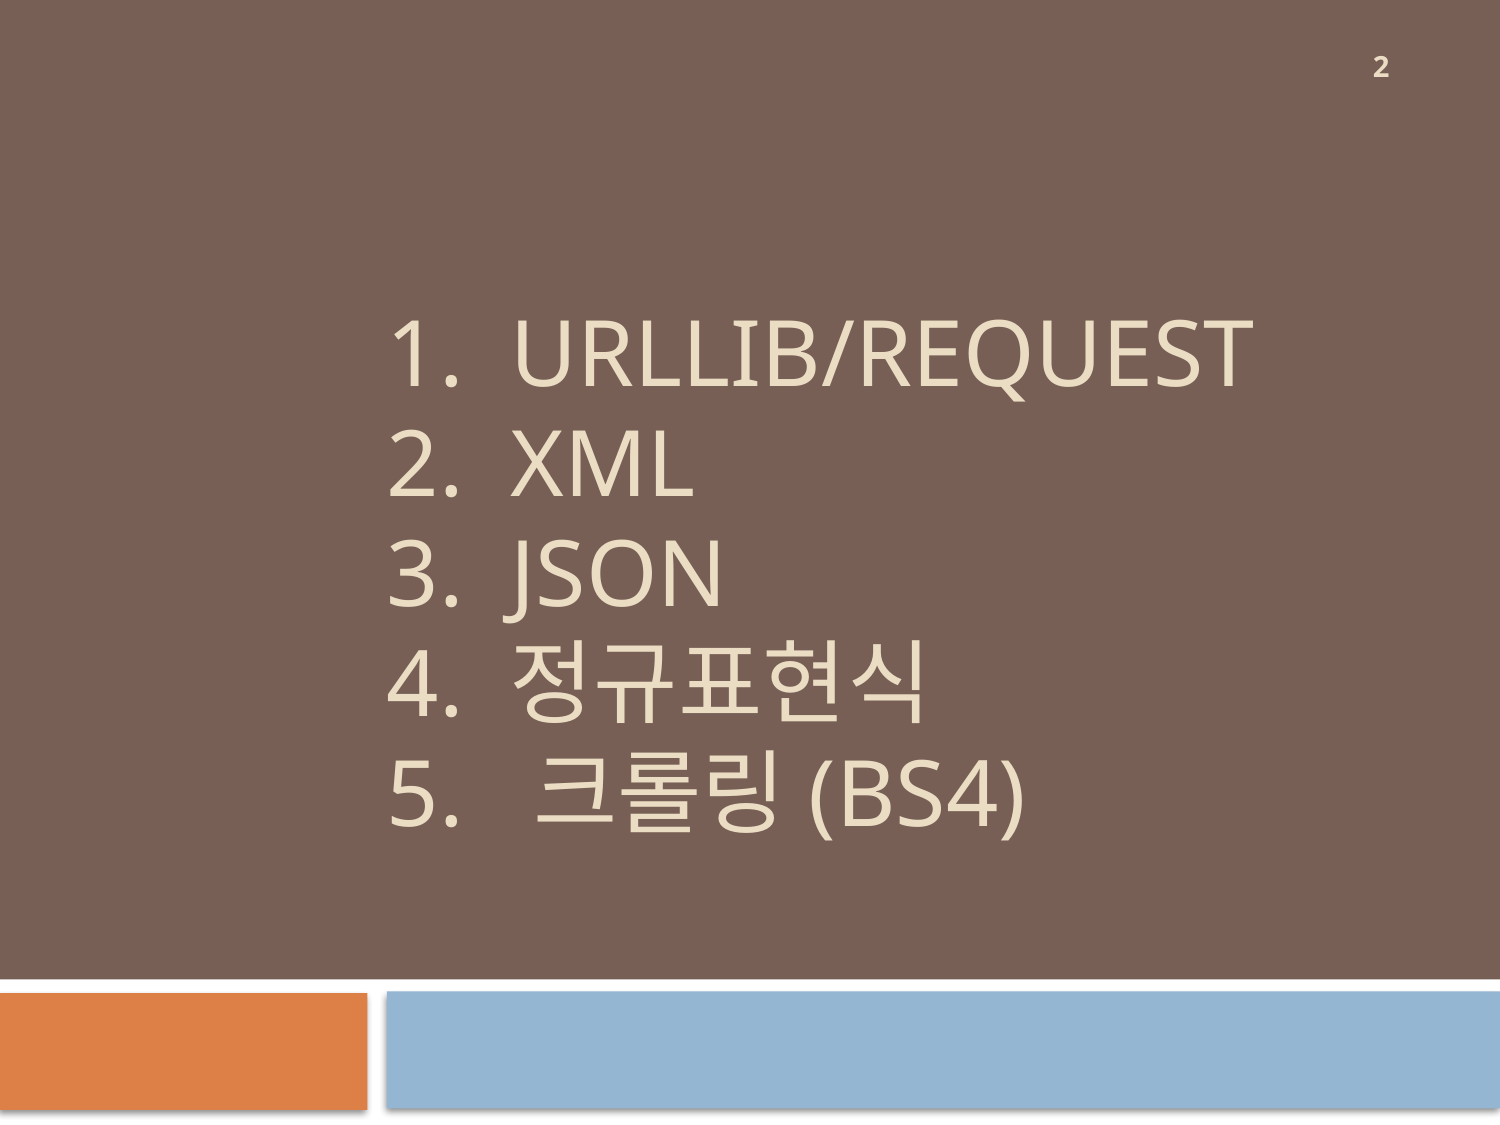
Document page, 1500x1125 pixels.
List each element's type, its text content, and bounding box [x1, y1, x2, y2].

slide_number 2 [1312, 37, 1450, 100]
title 1. Urllib/request 2. Xml 3. Json 4. 정규표현식 5. 크롤링(bs4) [371, 113, 1450, 963]
